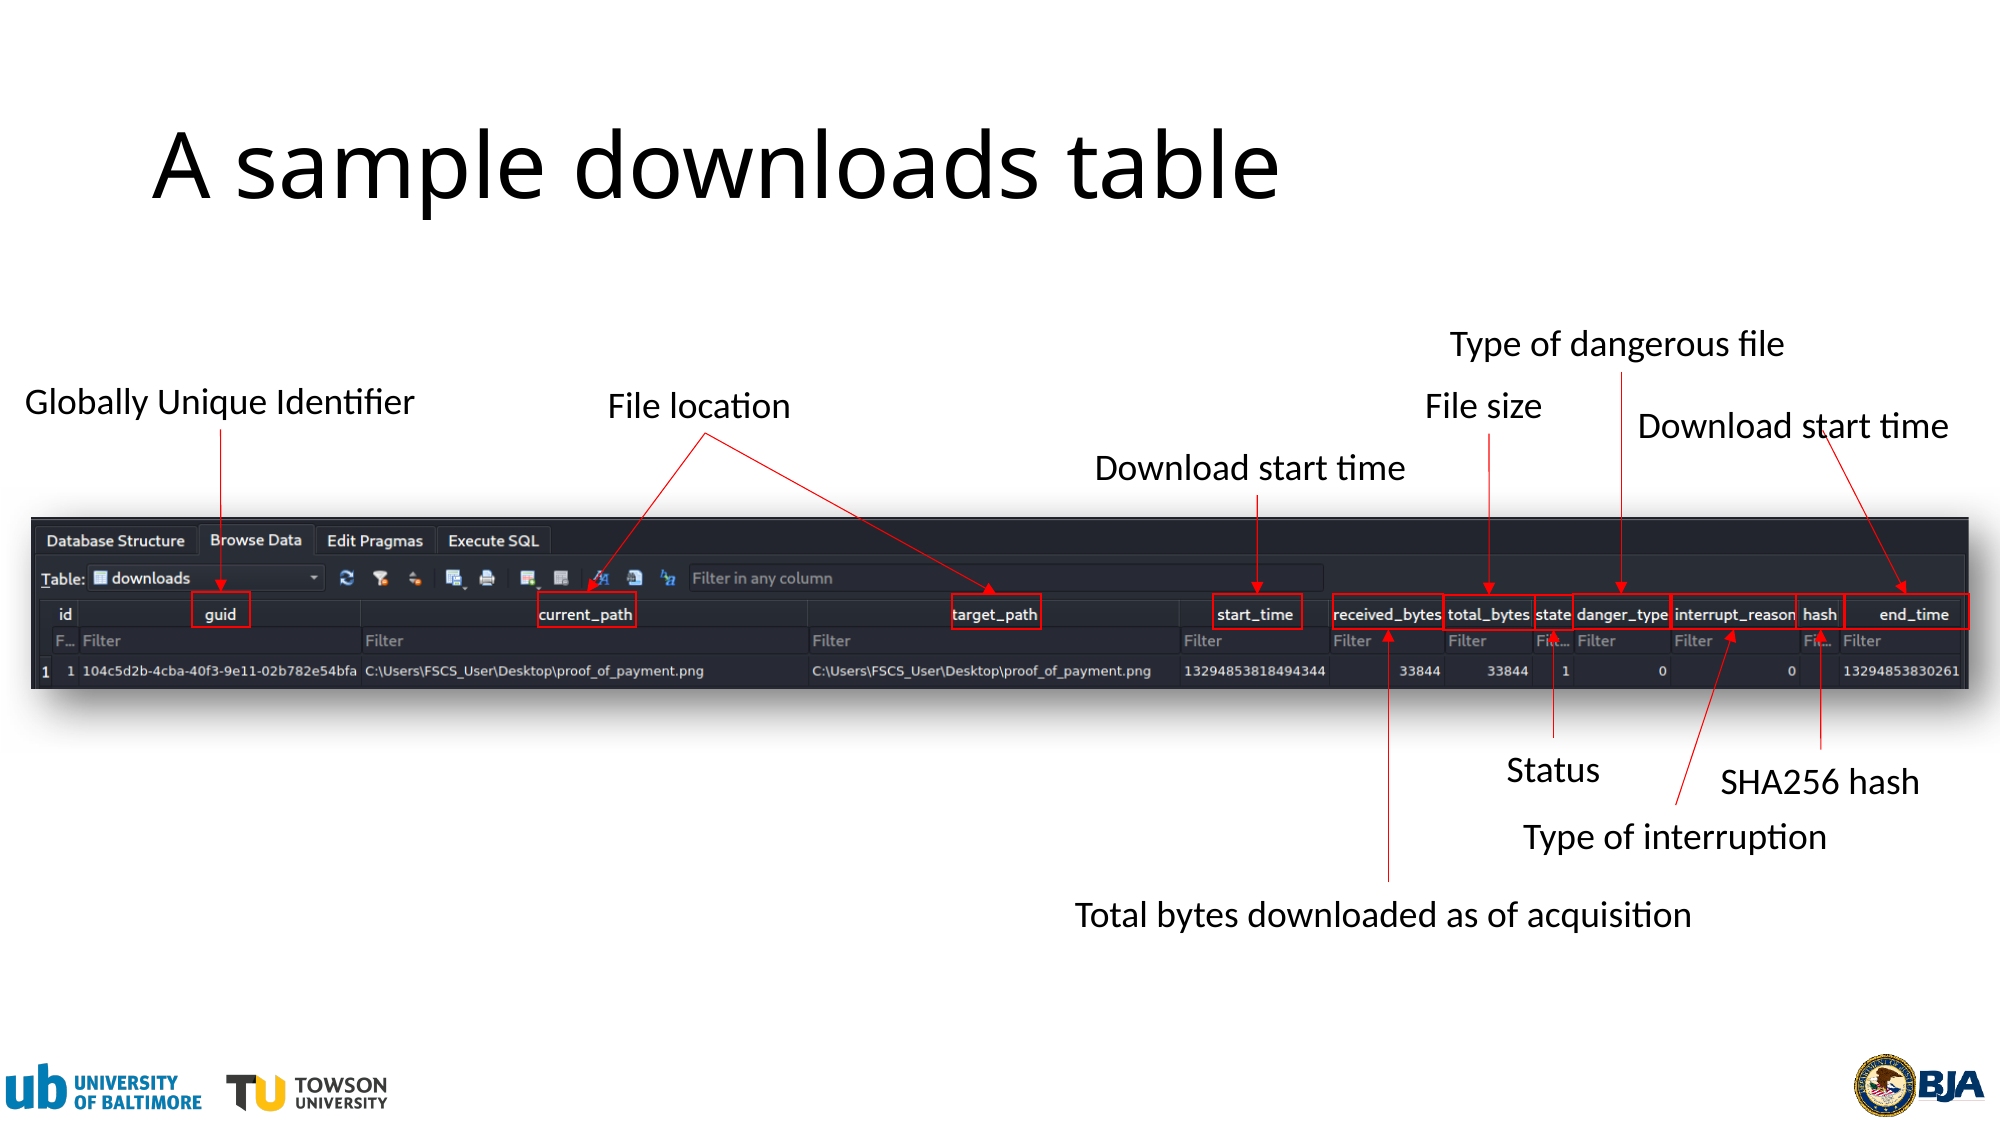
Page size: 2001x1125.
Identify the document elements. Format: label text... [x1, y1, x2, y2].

text_box Globally Unique Identifier [10, 369, 431, 430]
picture [31, 517, 1969, 689]
text_box Type of dangerous file [1435, 311, 1808, 372]
text_box Download start time [1623, 393, 1978, 454]
text_box File size [1410, 373, 1568, 434]
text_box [705, 433, 997, 595]
text_box Download start time [1080, 435, 1435, 496]
text_box Status [1491, 737, 1616, 798]
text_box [586, 433, 705, 592]
text_box SHA256 hash [1705, 749, 1936, 810]
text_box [1822, 430, 1907, 595]
title A sample downloads table [137, 59, 1863, 278]
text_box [1675, 629, 1735, 806]
text_box Total bytes downloaded as of acquisition [1060, 882, 1717, 943]
text_box Type of interruption [1508, 805, 1843, 865]
picture [0, 1031, 407, 1125]
picture [1854, 1054, 1986, 1117]
text_box File location [593, 373, 818, 433]
